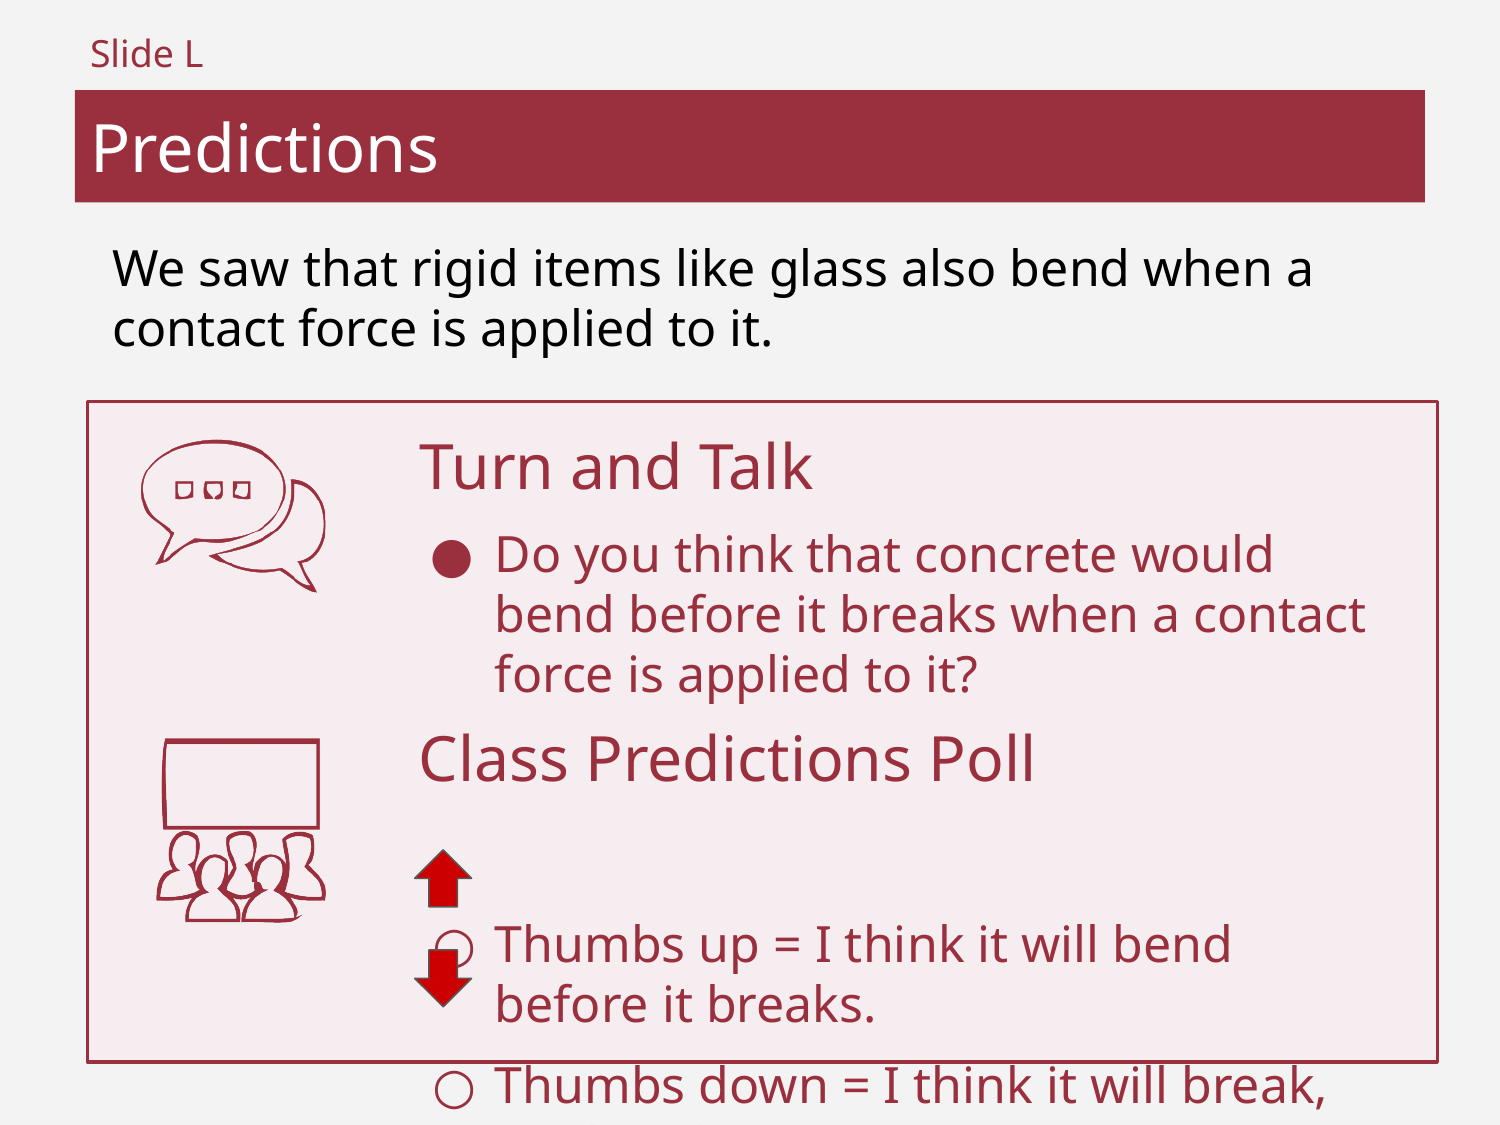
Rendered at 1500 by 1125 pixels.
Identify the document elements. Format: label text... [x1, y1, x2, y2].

picture [156, 738, 326, 924]
picture [140, 439, 326, 594]
text_box We saw that rigid items like glass also bend when a contact force is applied to it. [97, 221, 1393, 355]
text_box Turn and Talk Do you think that concrete would bend before it breaks when a contact force is applied to it? Thumbs up = I think it will bend before it breaks. Thumbs down = I think it will break, not bend. [419, 427, 1393, 993]
text_box Class Predictions Poll [403, 703, 1067, 827]
text_box Predictions [74, 90, 1425, 203]
text_box Slide L [75, 0, 686, 90]
text_box [87, 401, 1438, 1063]
text_box [414, 949, 472, 1007]
text_box [414, 849, 472, 907]
